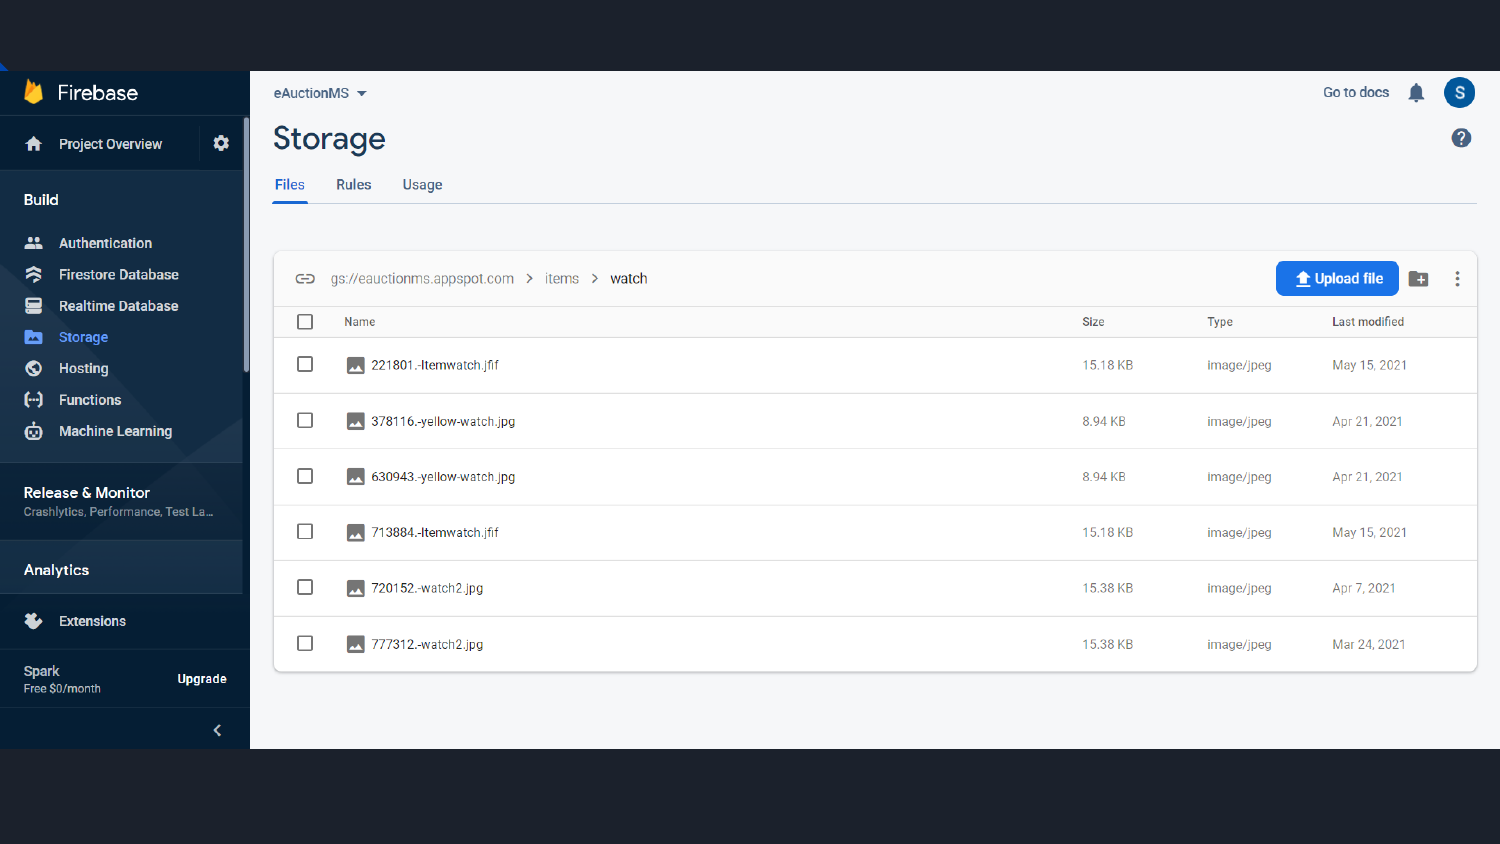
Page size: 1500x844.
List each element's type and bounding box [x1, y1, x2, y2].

picture [0, 71, 1500, 750]
